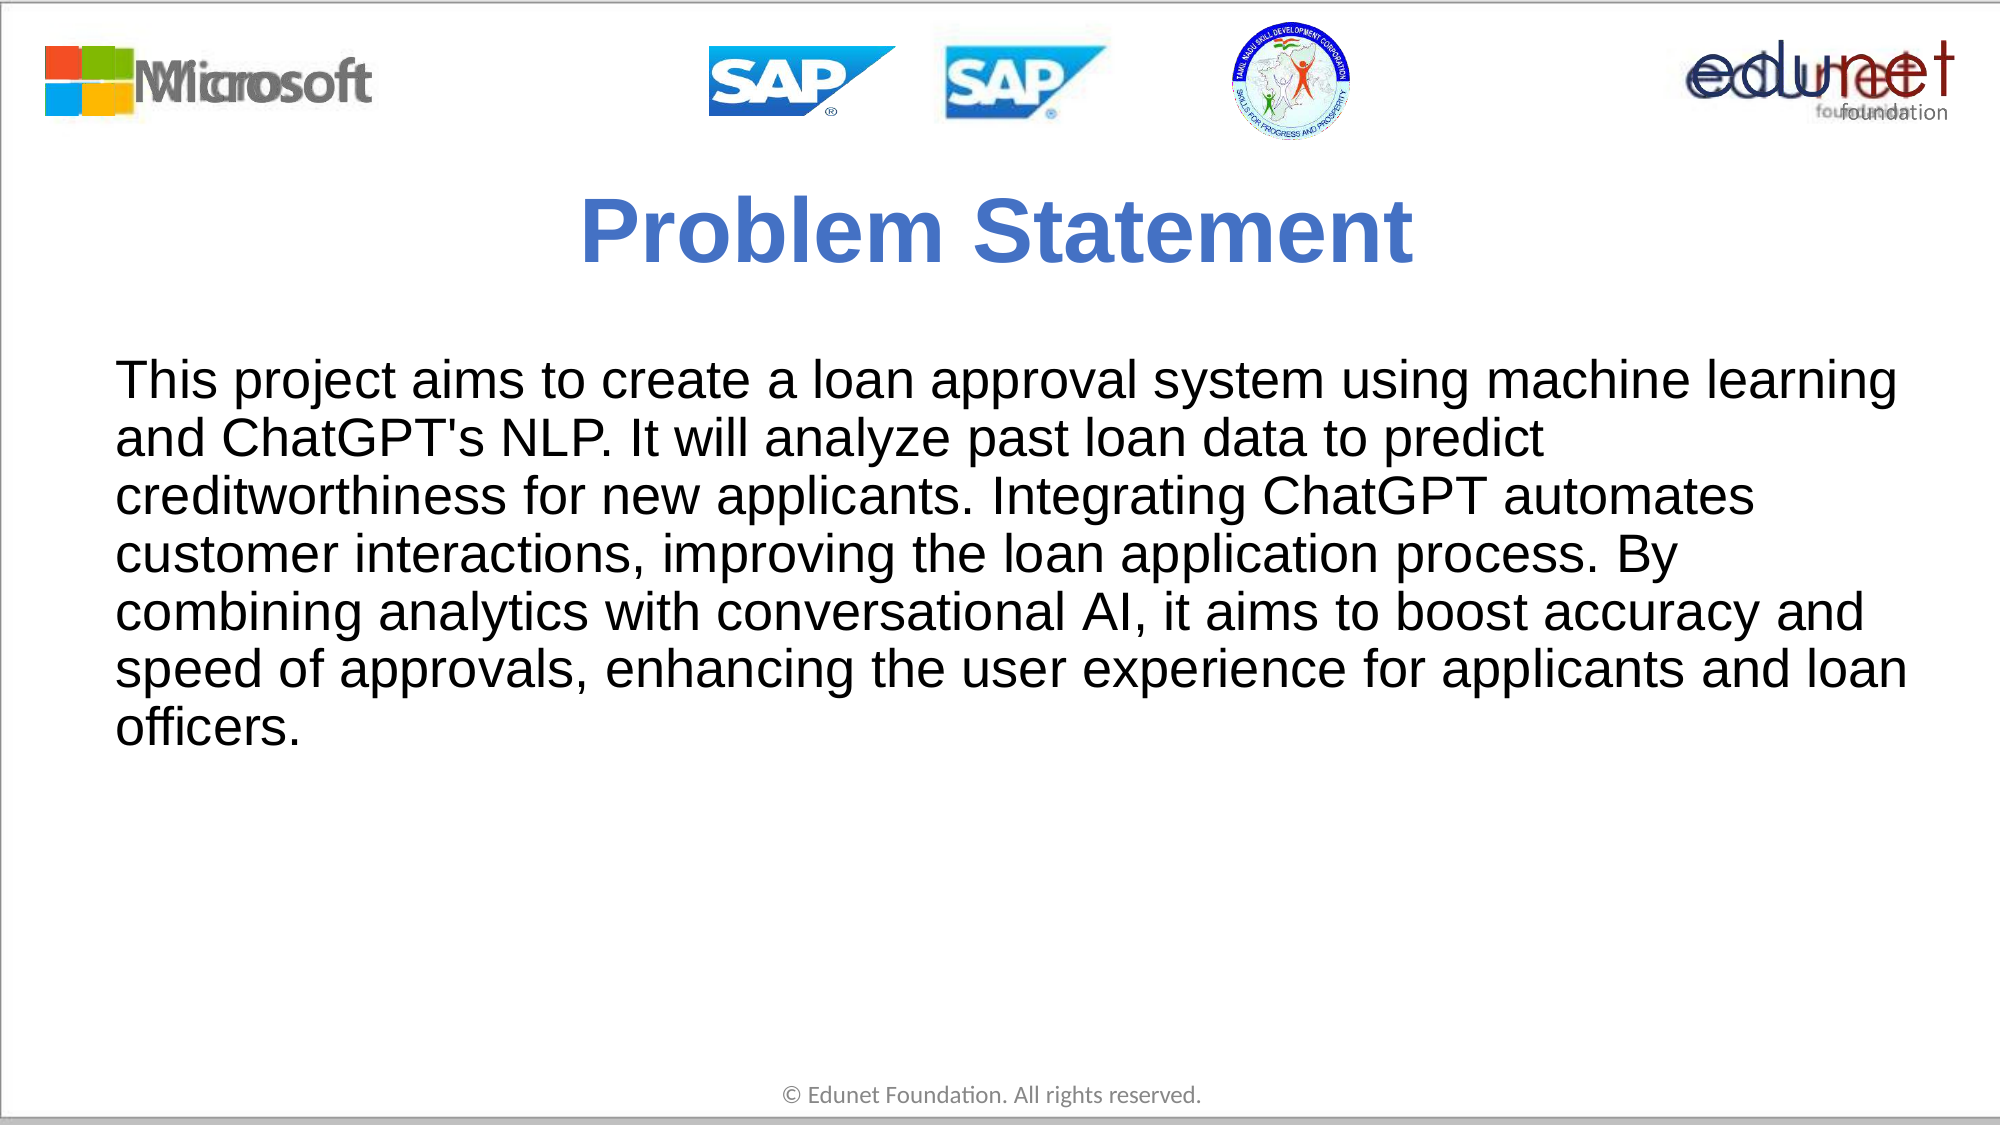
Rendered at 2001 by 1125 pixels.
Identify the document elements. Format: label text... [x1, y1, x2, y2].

footer © Edunet Foundation. All rights reserved. [779, 1082, 1248, 1125]
picture [0, 0, 2000, 1125]
text_box This project aims to create a loan approval system using machine learning and ChatGPT's NLP. It will analyze past loan data to predict creditworthiness for new applicants. Integrating ChatGPT automates customer interactions, improving the loan application process. By combining analytics with conversational AI, it aims to boost accuracy and speed of approvals, enhancing the user experience for applicants and loan officers. [113, 343, 1910, 758]
title Problem Statement [150, 124, 1850, 343]
